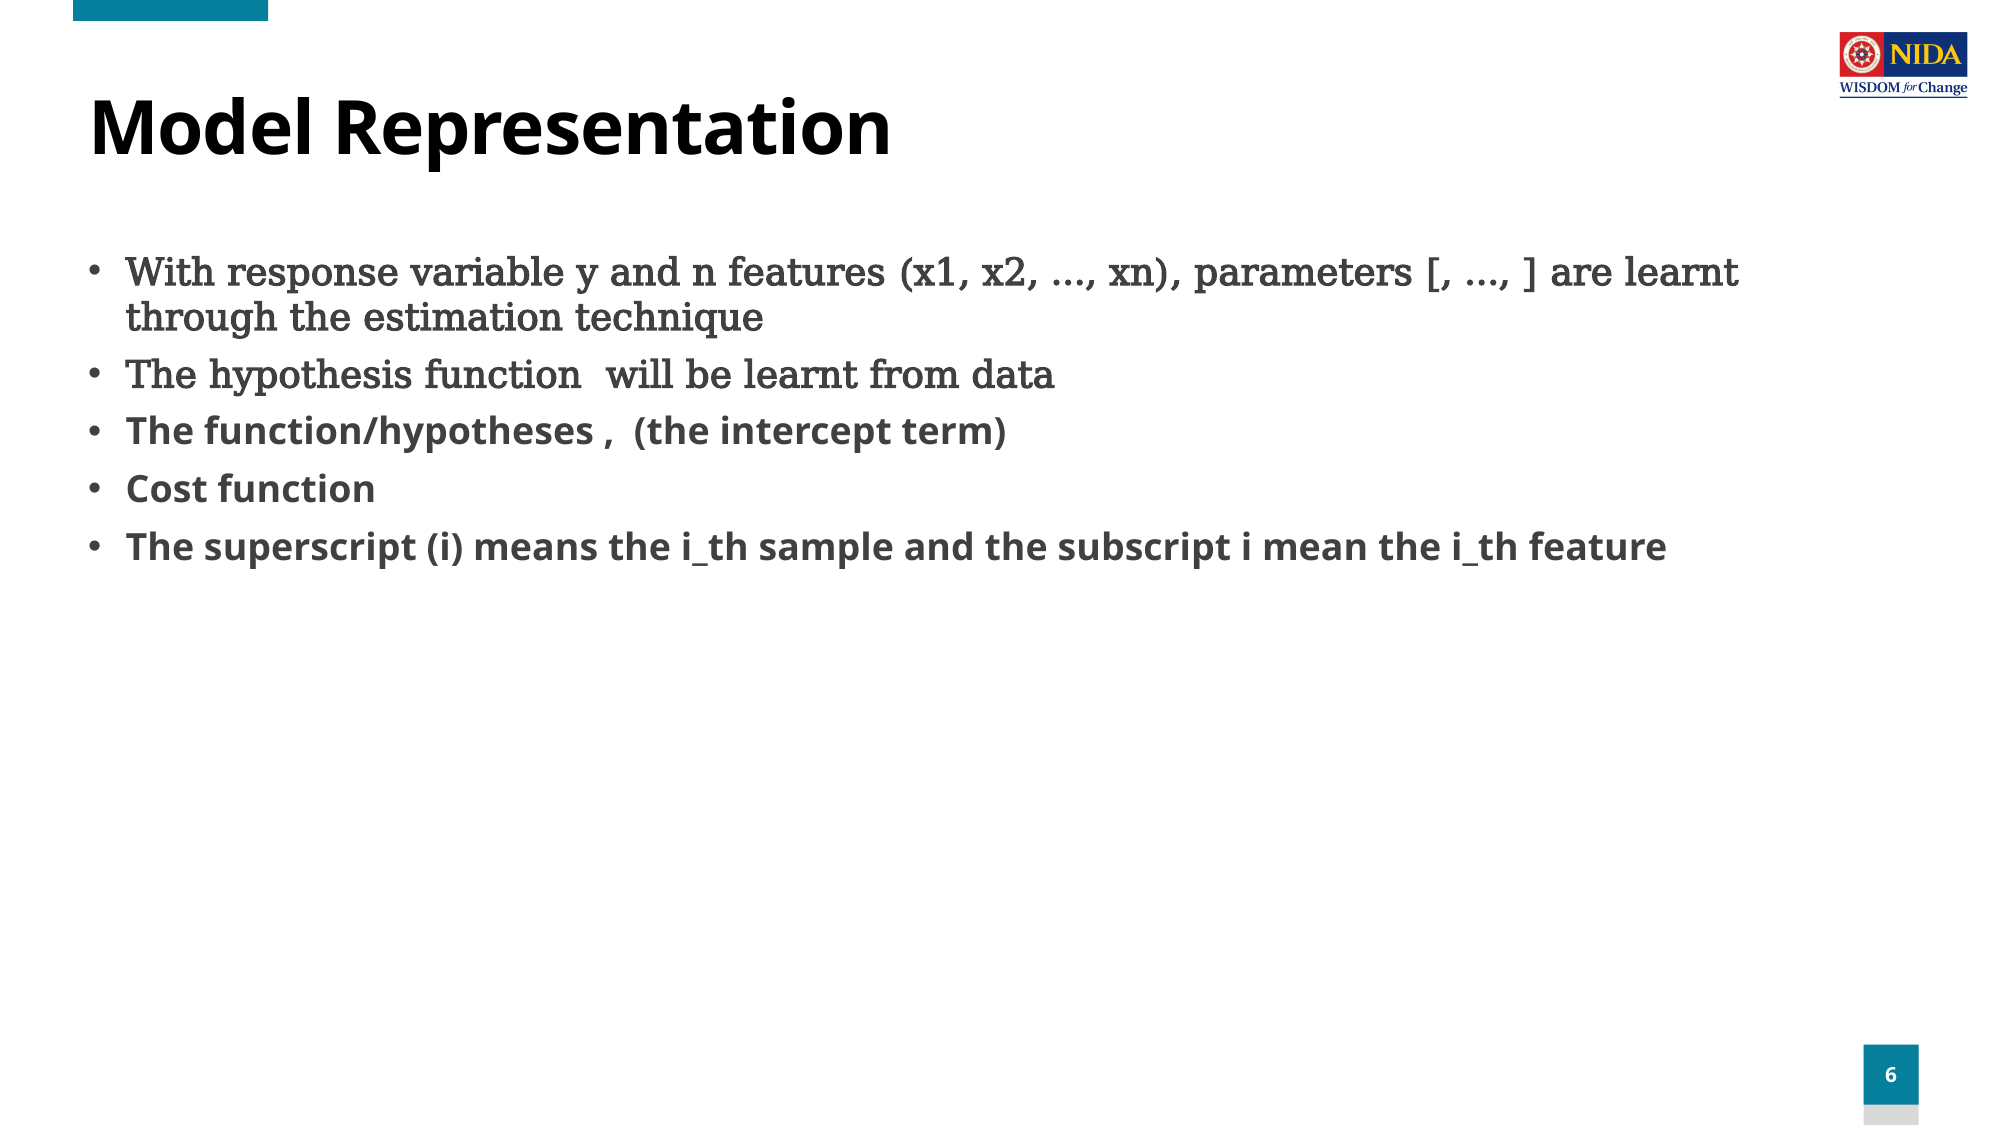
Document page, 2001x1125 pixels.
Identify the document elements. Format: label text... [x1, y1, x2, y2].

title Model Representation [73, 82, 1907, 179]
picture [1838, 30, 1969, 100]
